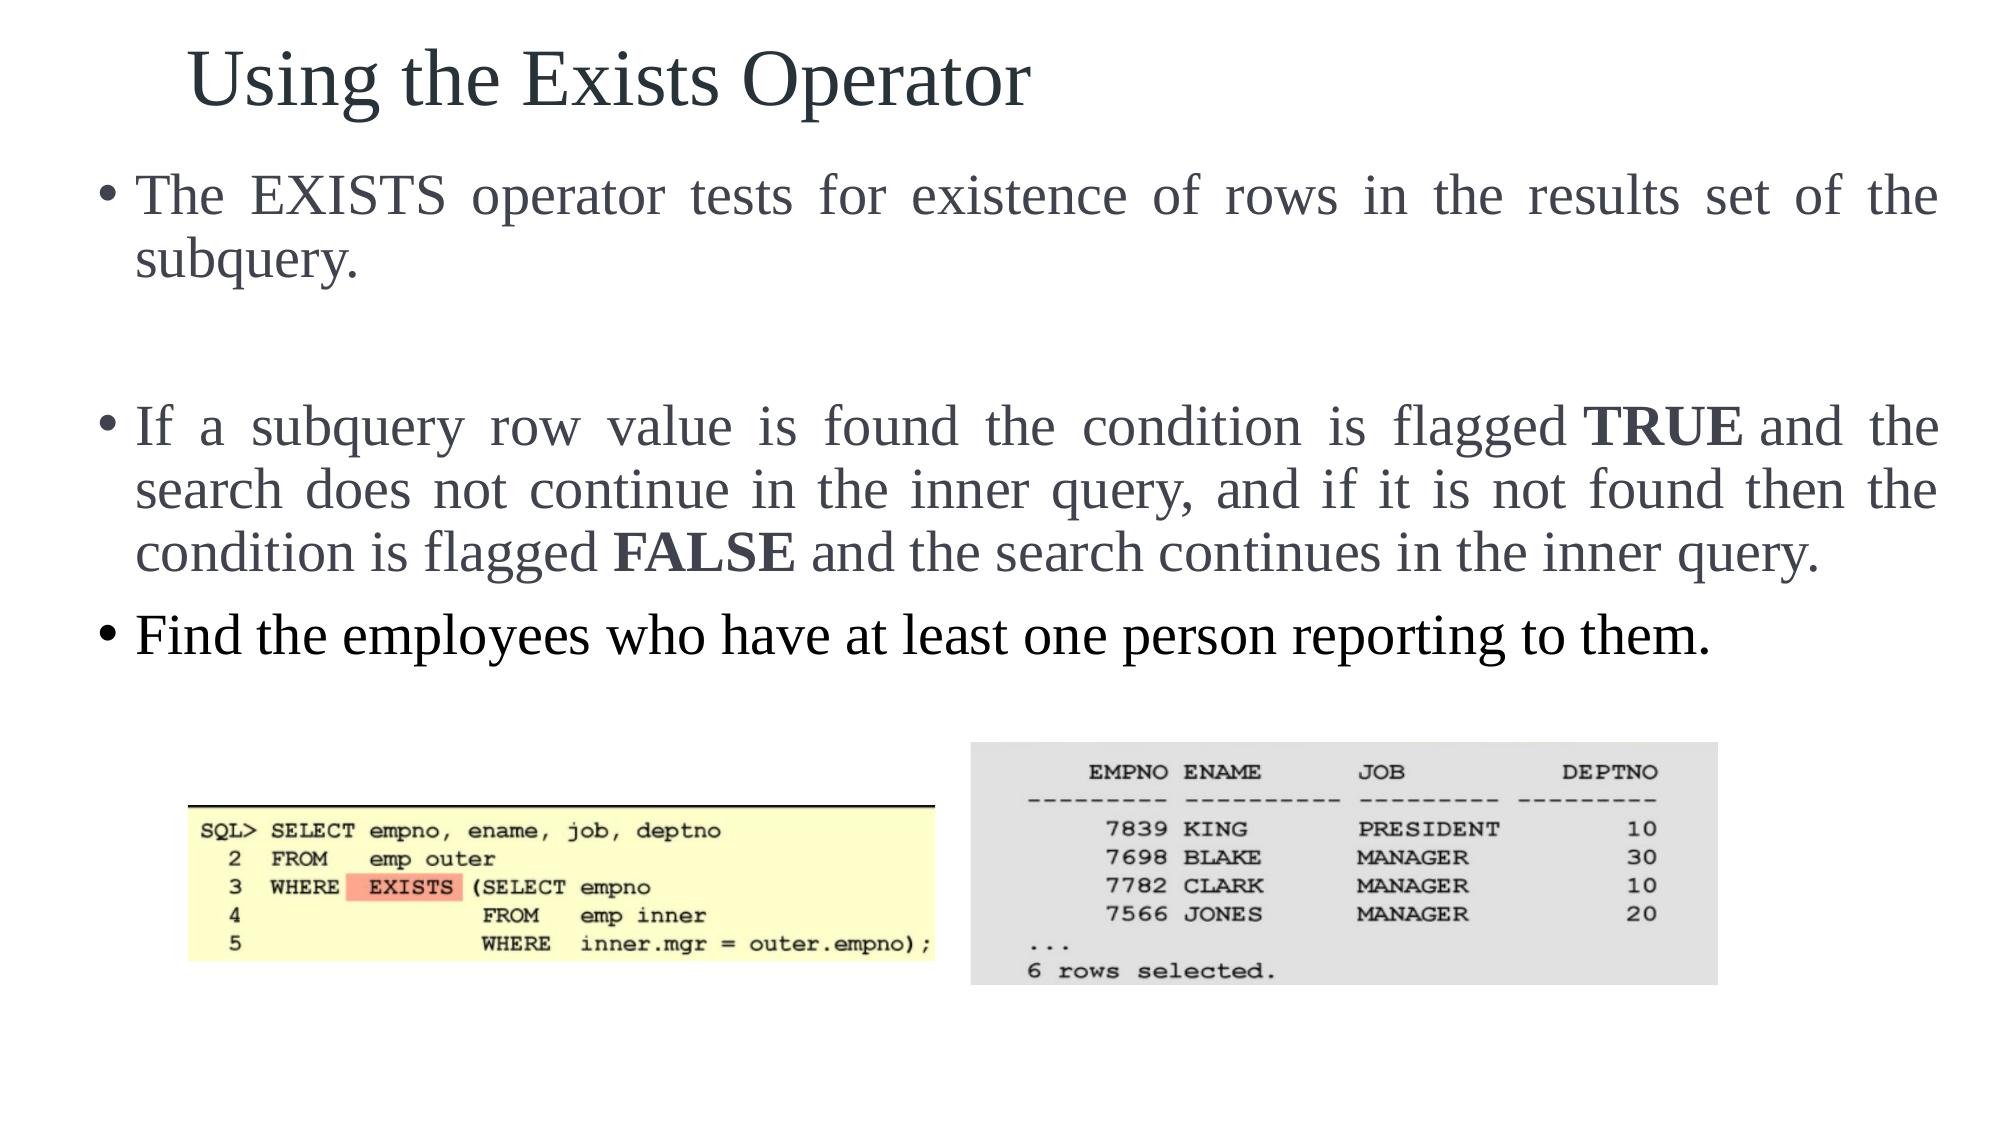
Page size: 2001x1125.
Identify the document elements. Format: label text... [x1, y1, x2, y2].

picture [970, 742, 1718, 985]
list The EXISTS operator tests for existence of rows in the results set of the subquery. If a subquery row value is found the condition is flagged TRUE and the search does not continue in the inner query, and if it is not found then the condition is flagged FALSE and the search continues in the inner query. Find the employees who have at least one person reporting to them. [82, 156, 1956, 1056]
title Using the Exists Operator [170, 27, 1771, 131]
picture [187, 805, 936, 961]
